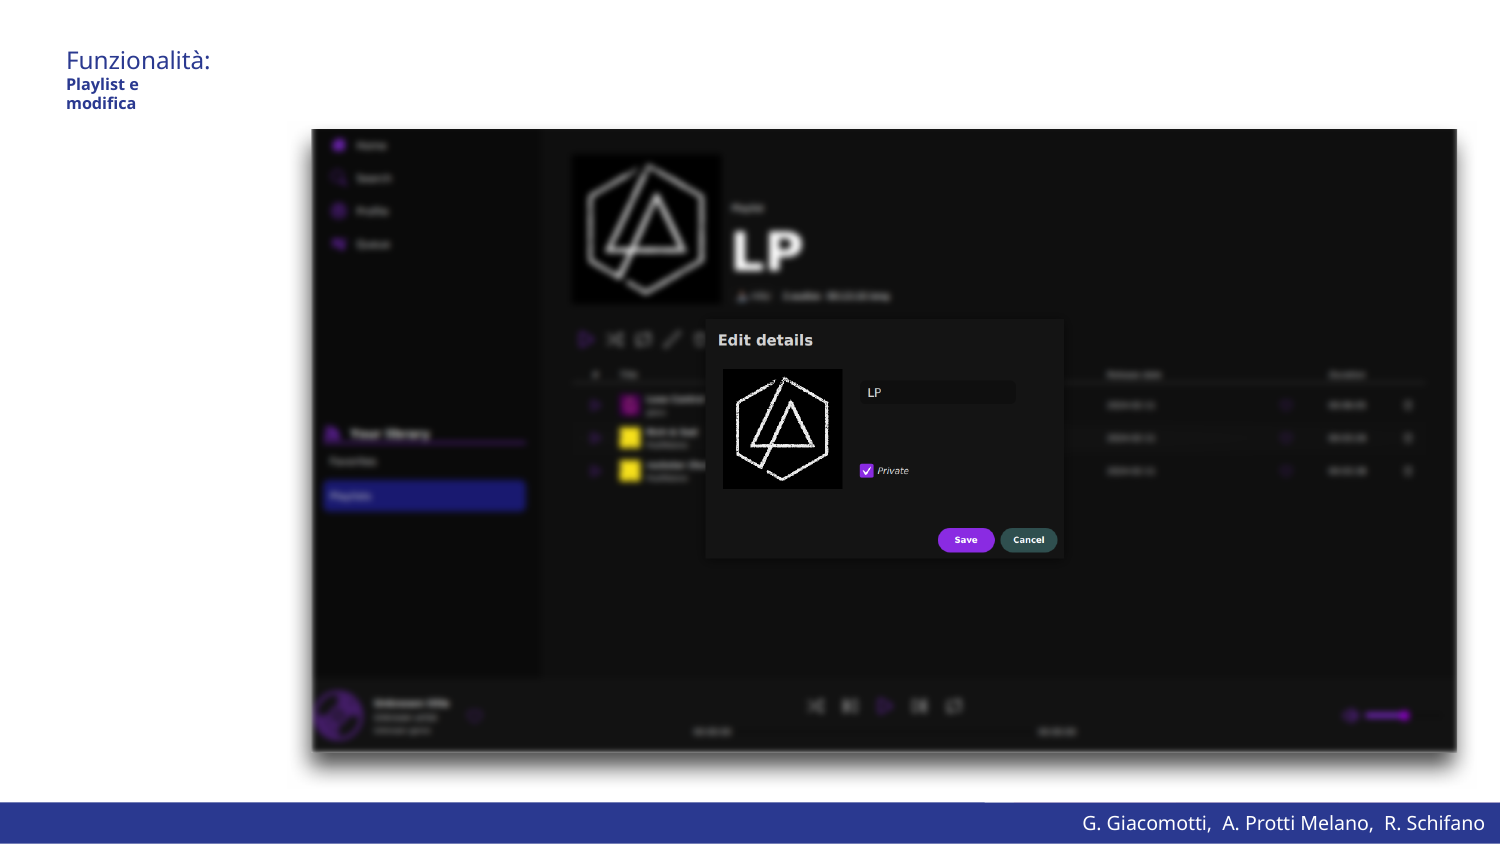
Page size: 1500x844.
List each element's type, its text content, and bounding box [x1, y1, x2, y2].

text_box [984, 621, 1500, 800]
title Funzionalità: Playlist e modifica [51, 29, 1449, 130]
picture [311, 129, 1458, 753]
subtitle G. Giacomotti, A. Protti Melano, R. Schifano [0, 800, 1500, 844]
